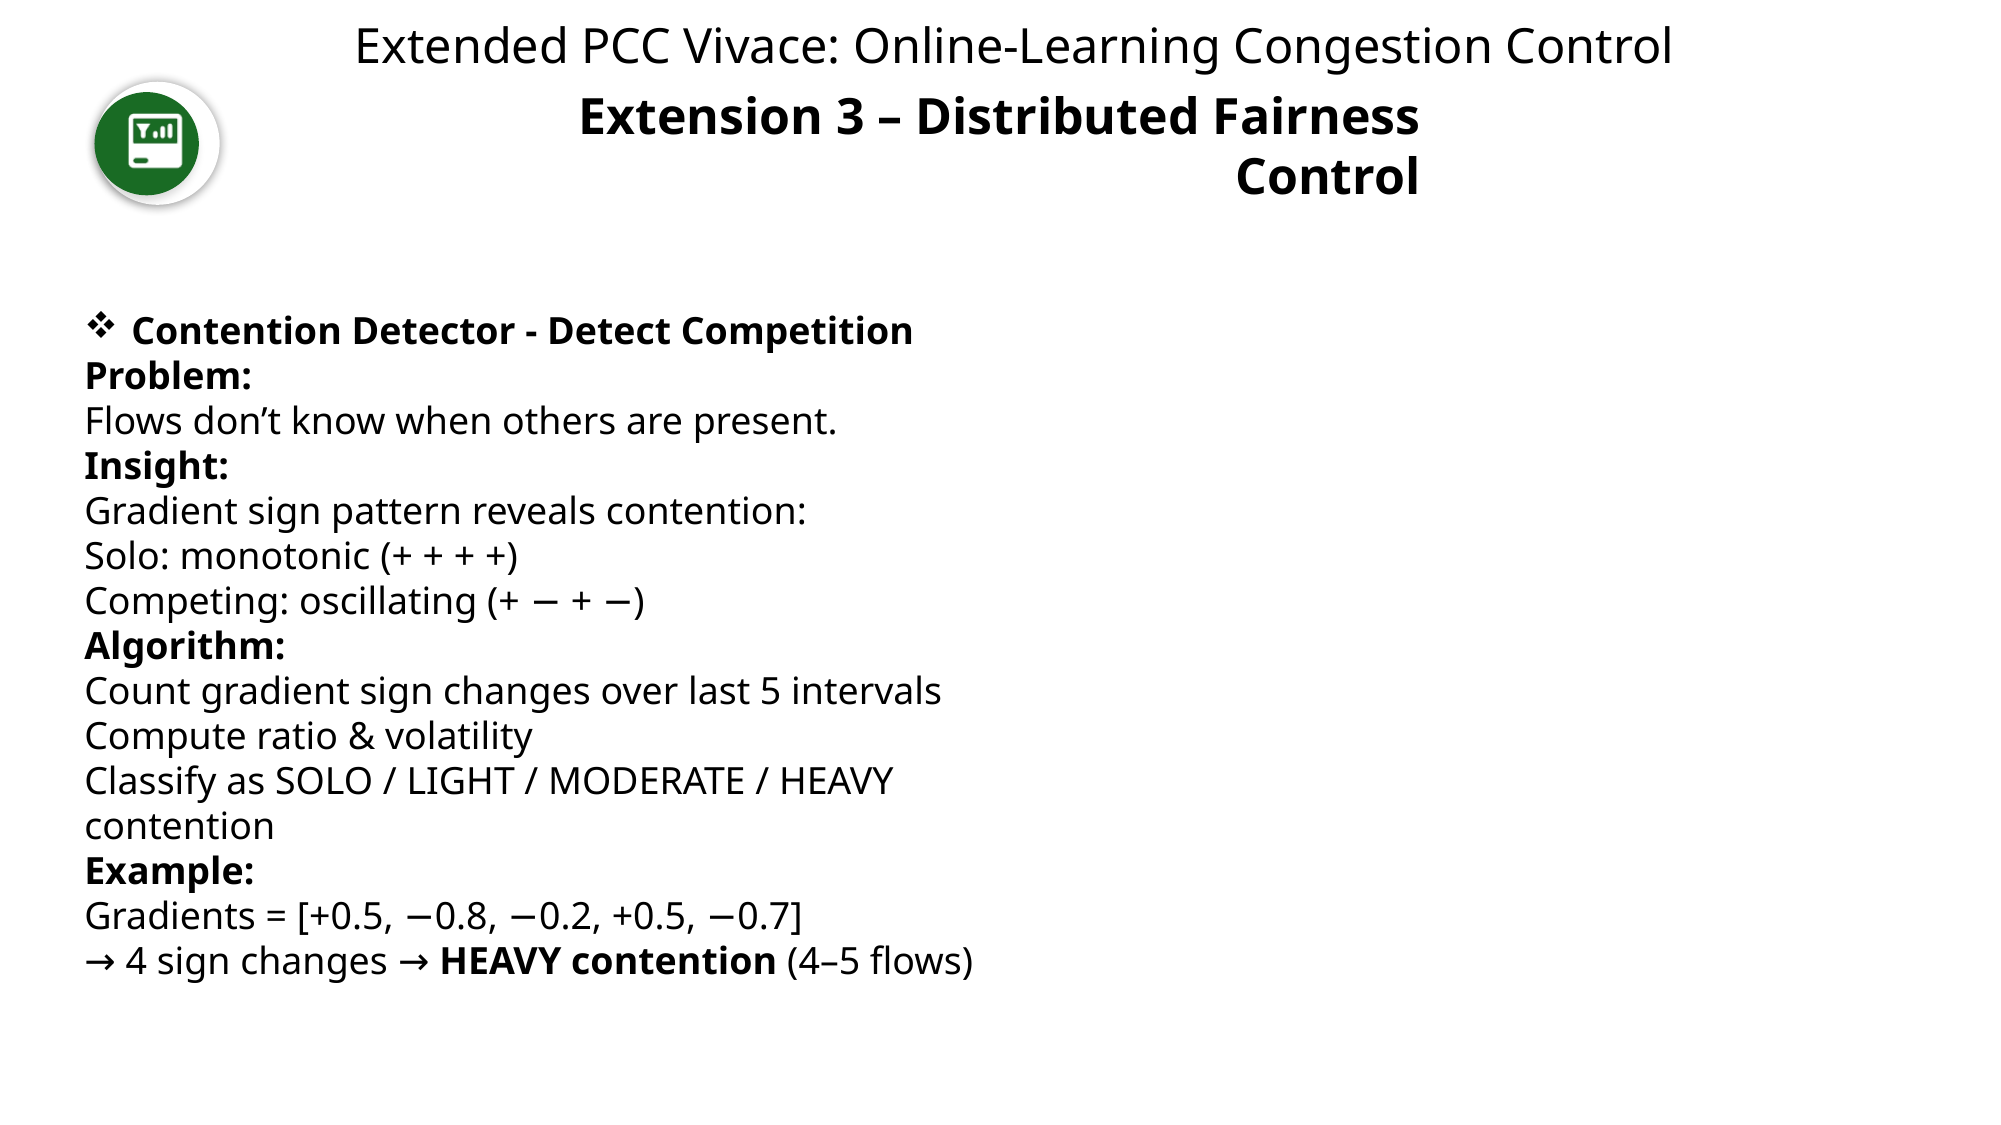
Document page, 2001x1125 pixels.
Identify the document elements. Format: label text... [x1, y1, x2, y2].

text_box Extended PCC Vivace: Online-Learning Congestion Control [318, 1, 1710, 82]
text_box [98, 80, 222, 207]
text_box Contention Detector - Detect Competition Problem: Flows don’t know when others are present. Insight: Gradient sign pattern reveals contention: Solo: monotonic (+ + + +) Competing: oscillating (+ − + −) Algorithm: Count gradient sign changes over last 5 intervals Compute ratio & volatility Classify as SOLO / LIGHT / MODERATE / HEAVY contention Example: Gradients = [+0.5, −0.8, −0.2, +0.5, −0.7] → 4 sign changes → HEAVY contention (4–5 flows) [69, 299, 1021, 1035]
text_box [92, 90, 187, 197]
text_box [193, 116, 201, 171]
picture [118, 104, 193, 179]
text_box Extension 3 – Distributed Fairness Control [397, 84, 1421, 205]
